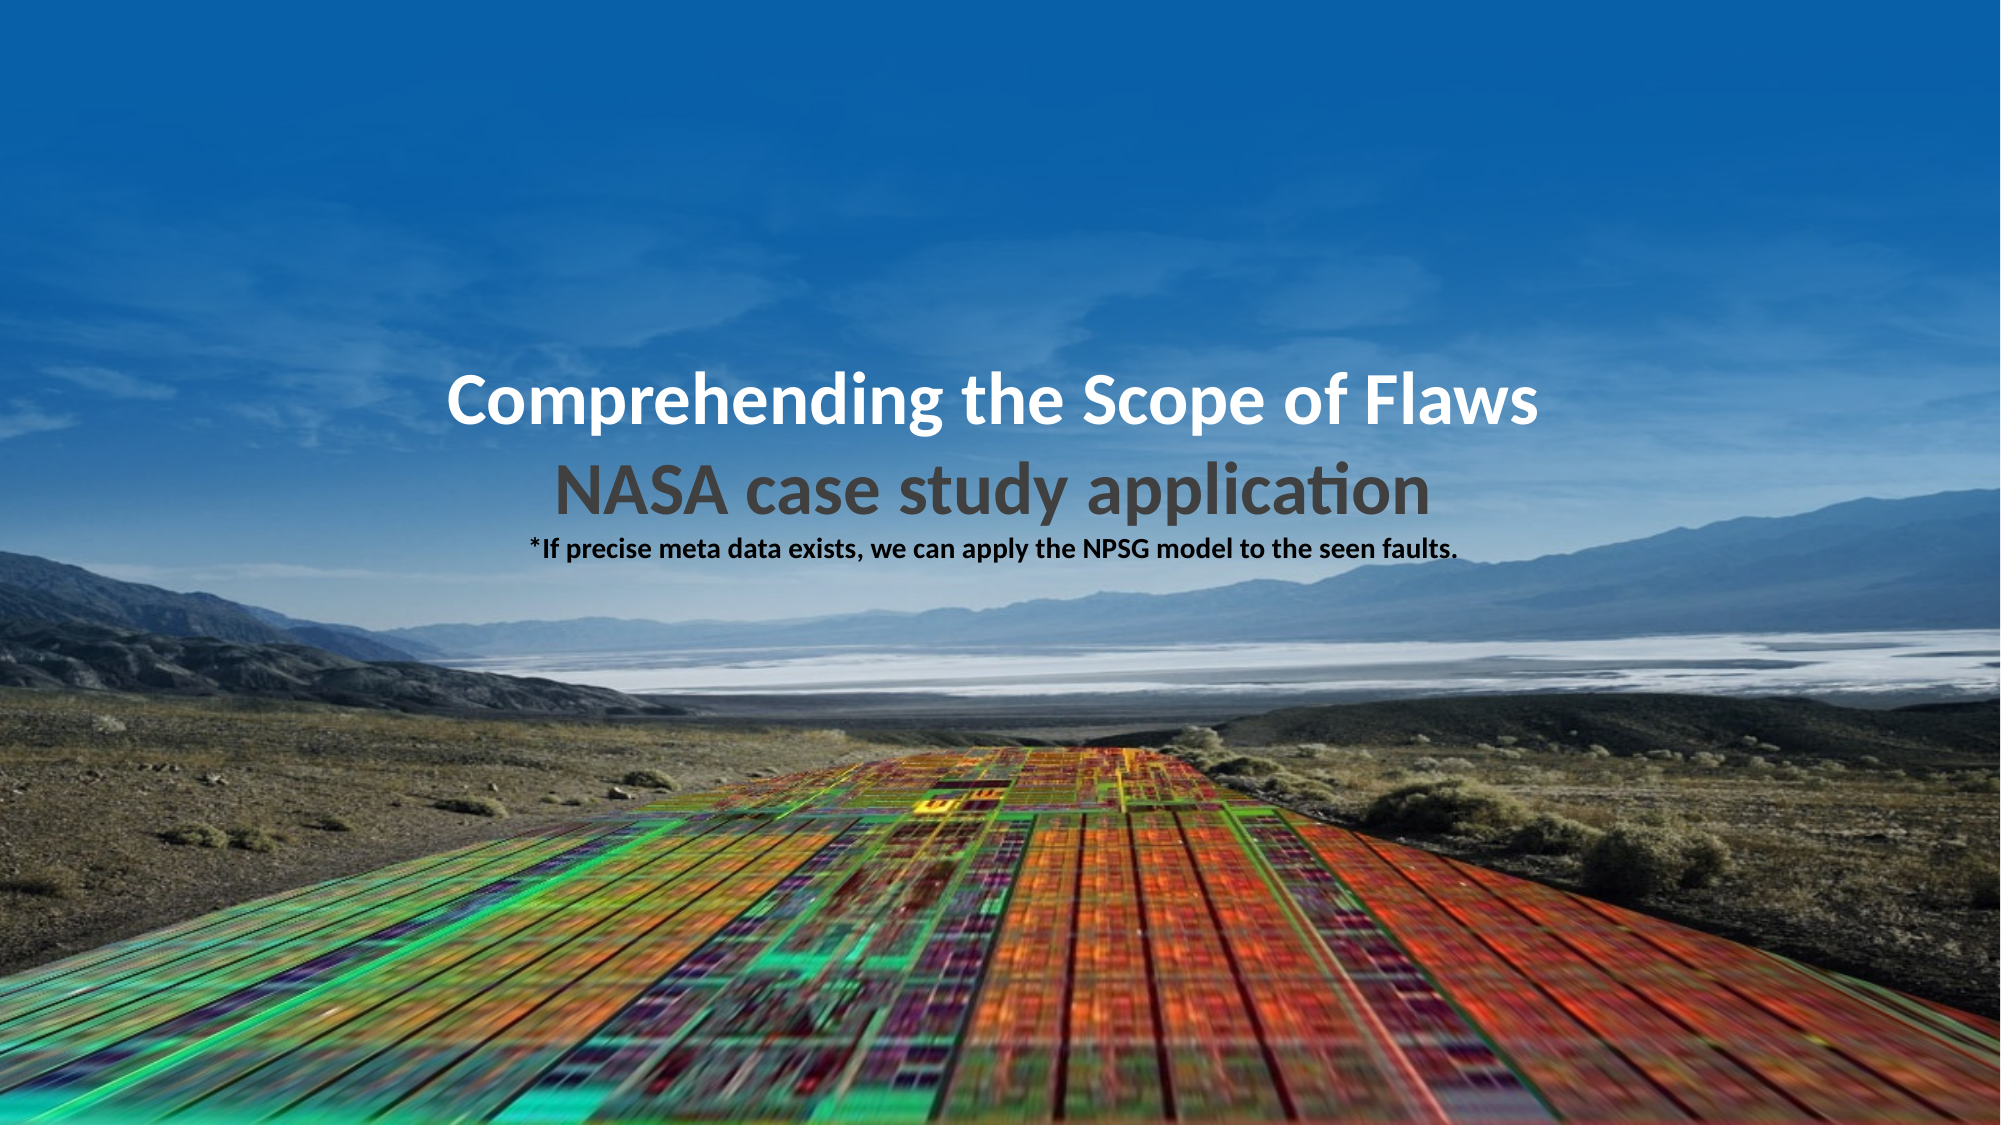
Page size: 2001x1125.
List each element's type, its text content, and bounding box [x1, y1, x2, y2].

title Comprehending the Scope of Flaws NASA case study application *If precise meta data exists, we can apply the NPSG model to the seen faults. [35, 330, 1952, 572]
picture [0, 0, 2001, 1125]
